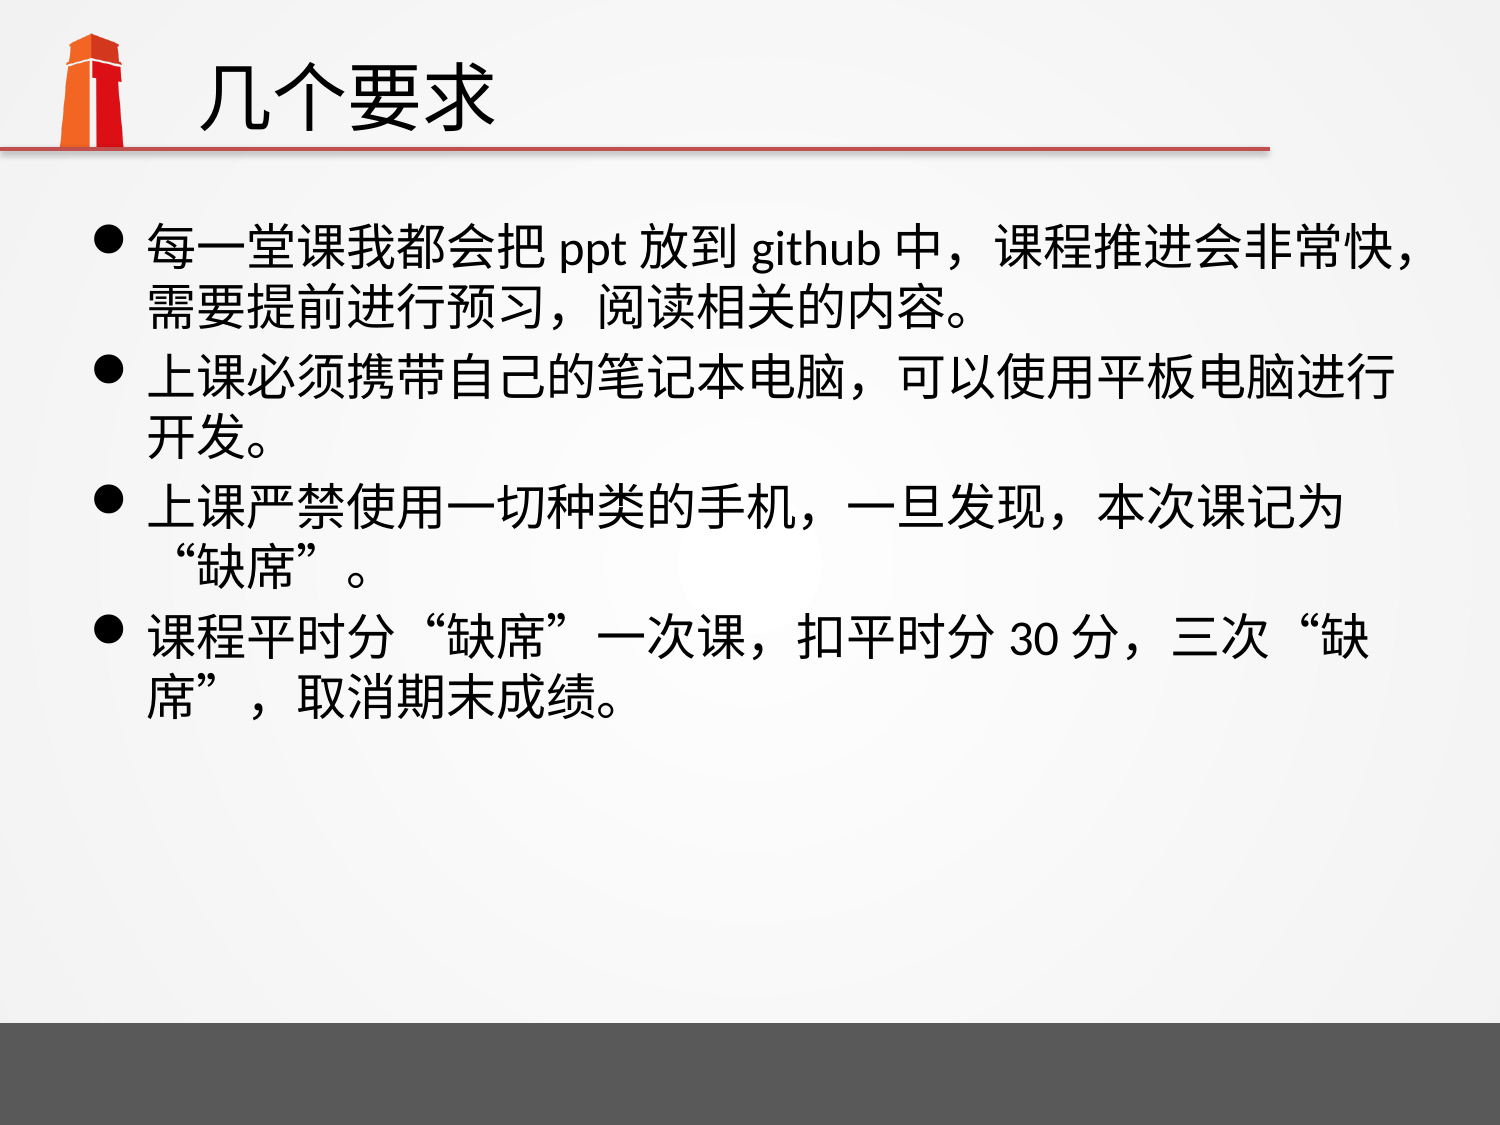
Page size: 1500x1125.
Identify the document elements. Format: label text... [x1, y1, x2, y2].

title 几个要求 [183, 42, 1270, 149]
list 每一堂课我都会把ppt放到github中，课程推进会非常快，需要提前进行预习，阅读相关的内容。 上课必须携带自己的笔记本电脑，可以使用平板电脑进行开发。 上课严禁使用一切种类的手机，一旦发现，本次课记为“缺席”。 课程平时分“缺席”一次课，扣平时分30分，三次“缺席”，取消期末成绩。 [75, 208, 1425, 1005]
picture [16, 11, 166, 147]
